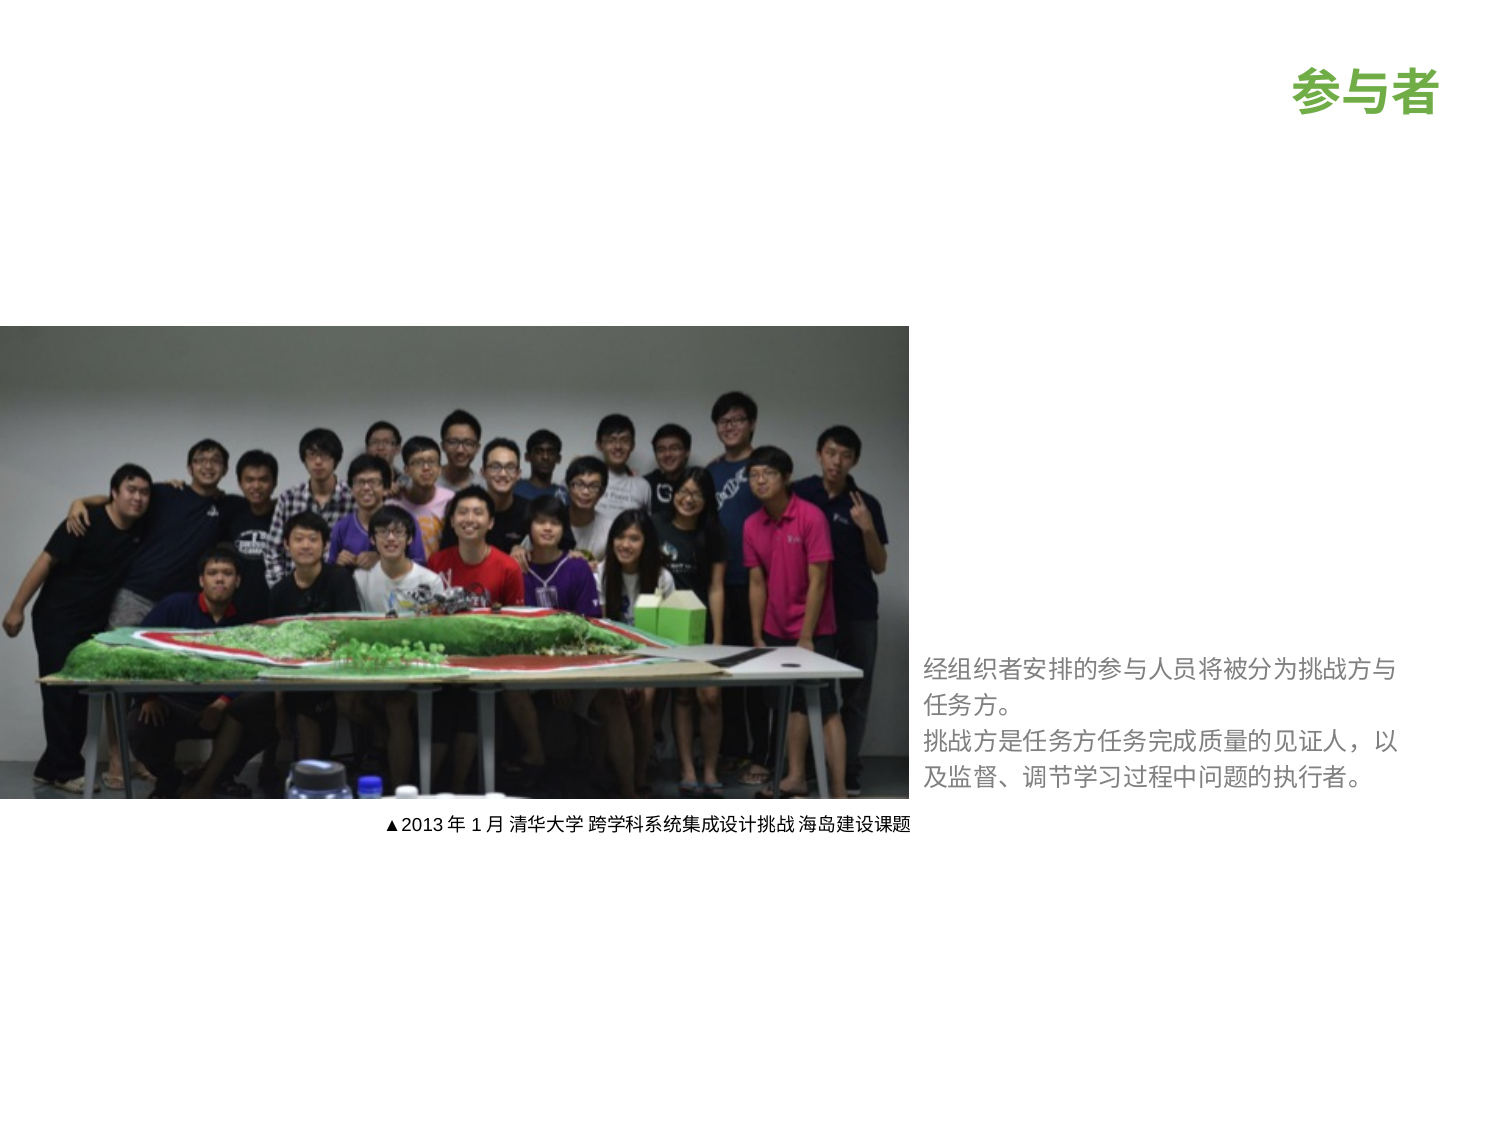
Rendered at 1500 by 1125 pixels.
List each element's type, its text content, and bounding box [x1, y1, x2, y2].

text_box ▲2013年1月 清华大学 跨学科系统集成设计挑战 海岛建设课题 [368, 798, 955, 843]
list 经组织者安排的参与人员将被分为挑战方与任务方。 挑战方是任务方任务完成质量的见证人，以及监督、调节学习过程中问题的执行者。 [908, 204, 1422, 799]
title 参与者 [0, 35, 1500, 129]
picture [0, 326, 909, 799]
